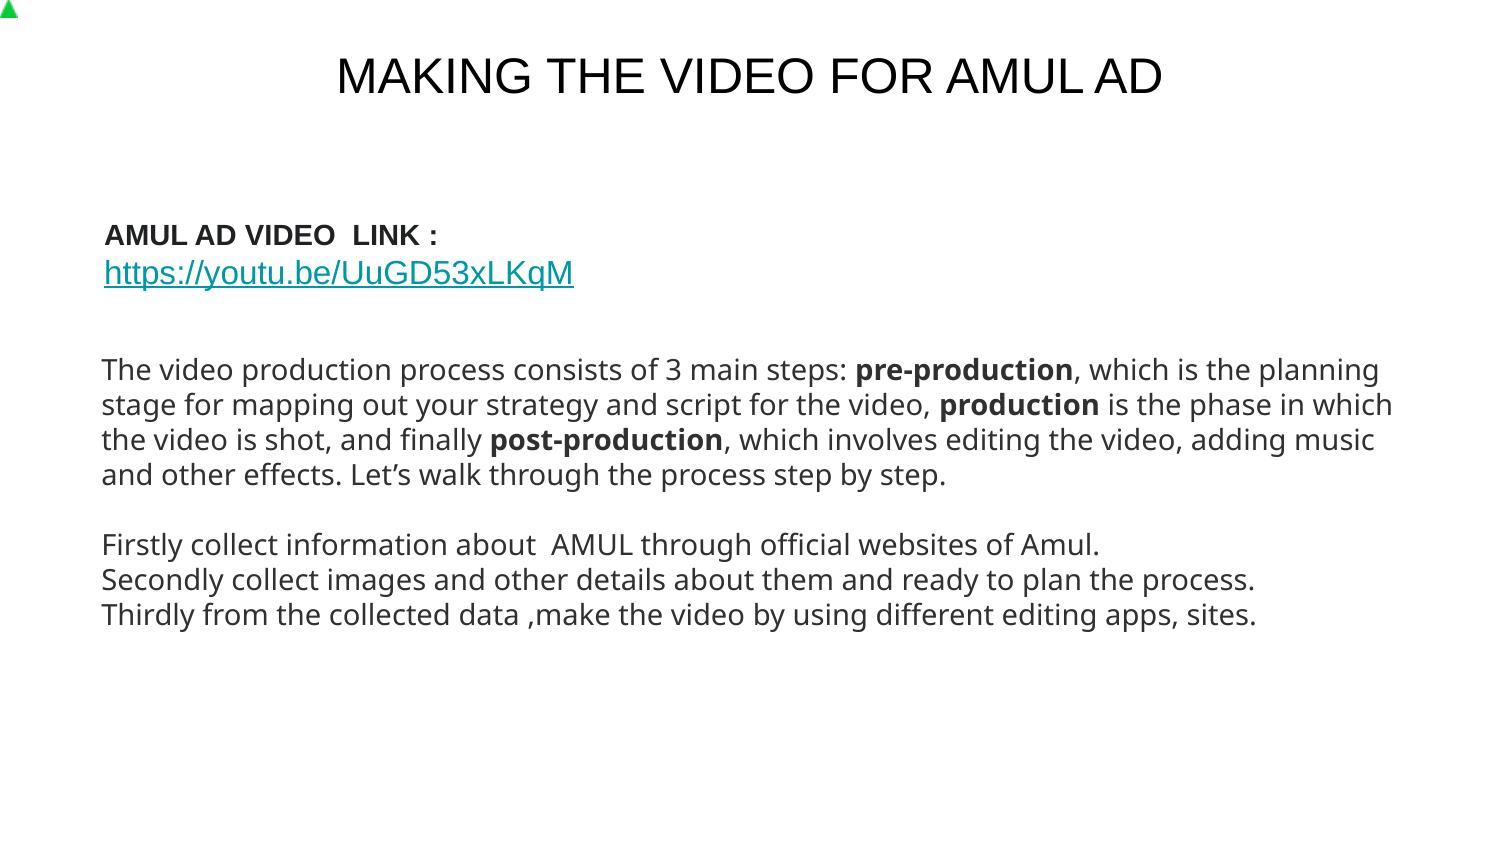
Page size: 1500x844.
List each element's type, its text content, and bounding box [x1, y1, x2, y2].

picture [0, 0, 18, 18]
text_box AMUL AD VIDEO LINK : https://youtu.be/UuGD53xLKqM [89, 208, 590, 299]
text_box The video production process consists of 3 main steps: pre-production, which is the planning stage for mapping out your strategy and script for the video, production is the phase in which the video is shot, and finally post-production, which involves editing the video, adding music and other effects. Let’s walk through the process step by step. Firstly collect information about AMUL through official websites of Amul. Secondly collect images and other details about them and ready to plan the process. Thirdly from the collected data ,make the video by using different editing apps, sites. [86, 344, 1414, 759]
title MAKING THE VIDEO FOR AMUL AD [73, 17, 1427, 130]
